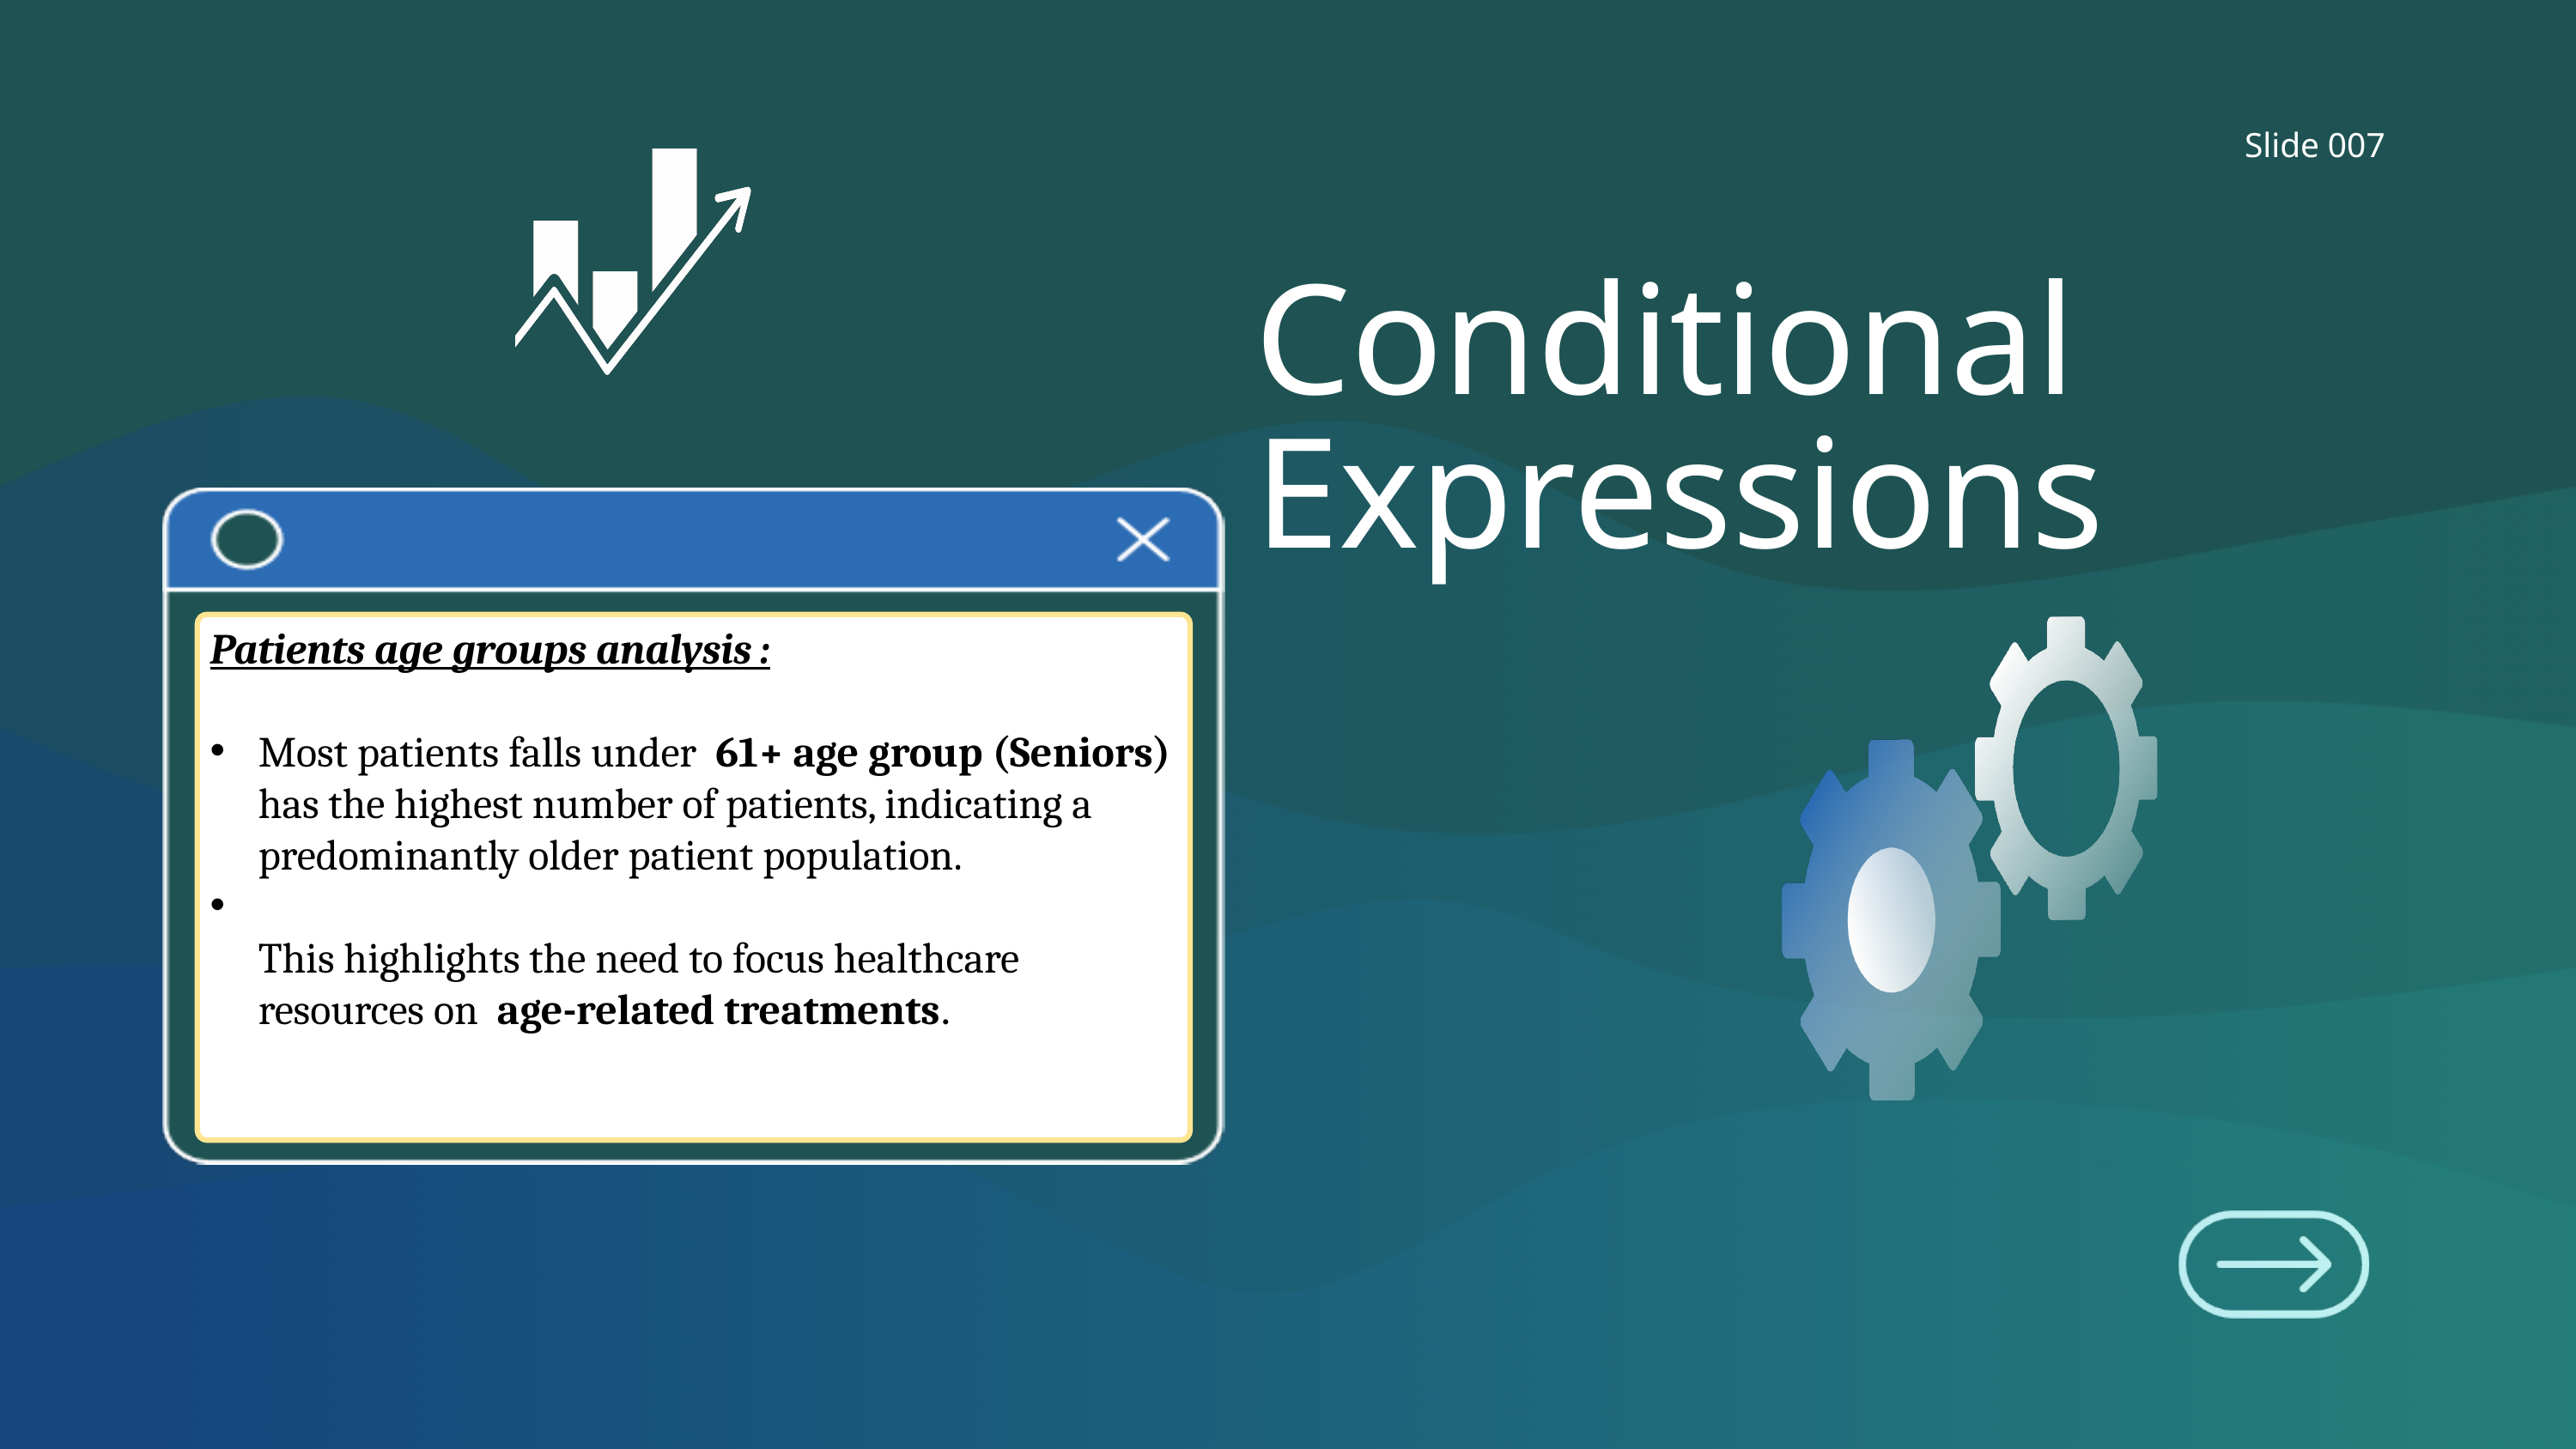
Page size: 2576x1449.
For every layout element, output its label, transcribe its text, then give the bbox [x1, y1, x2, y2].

text_box Conditional Expressions [1255, 270, 2576, 579]
text_box Patients age groups analysis : Most patients falls under 61+ age group (Seniors) has the highest number of patients, indicating a predominantly older patient population. This highlights the need to focus healthcare resources on age-related treatments. [197, 614, 1190, 1141]
text_box [515, 149, 752, 375]
text_box [0, 395, 2576, 1449]
text_box [162, 488, 1225, 1165]
text_box Slide 007 [2245, 130, 2459, 164]
text_box [1781, 616, 2158, 1100]
